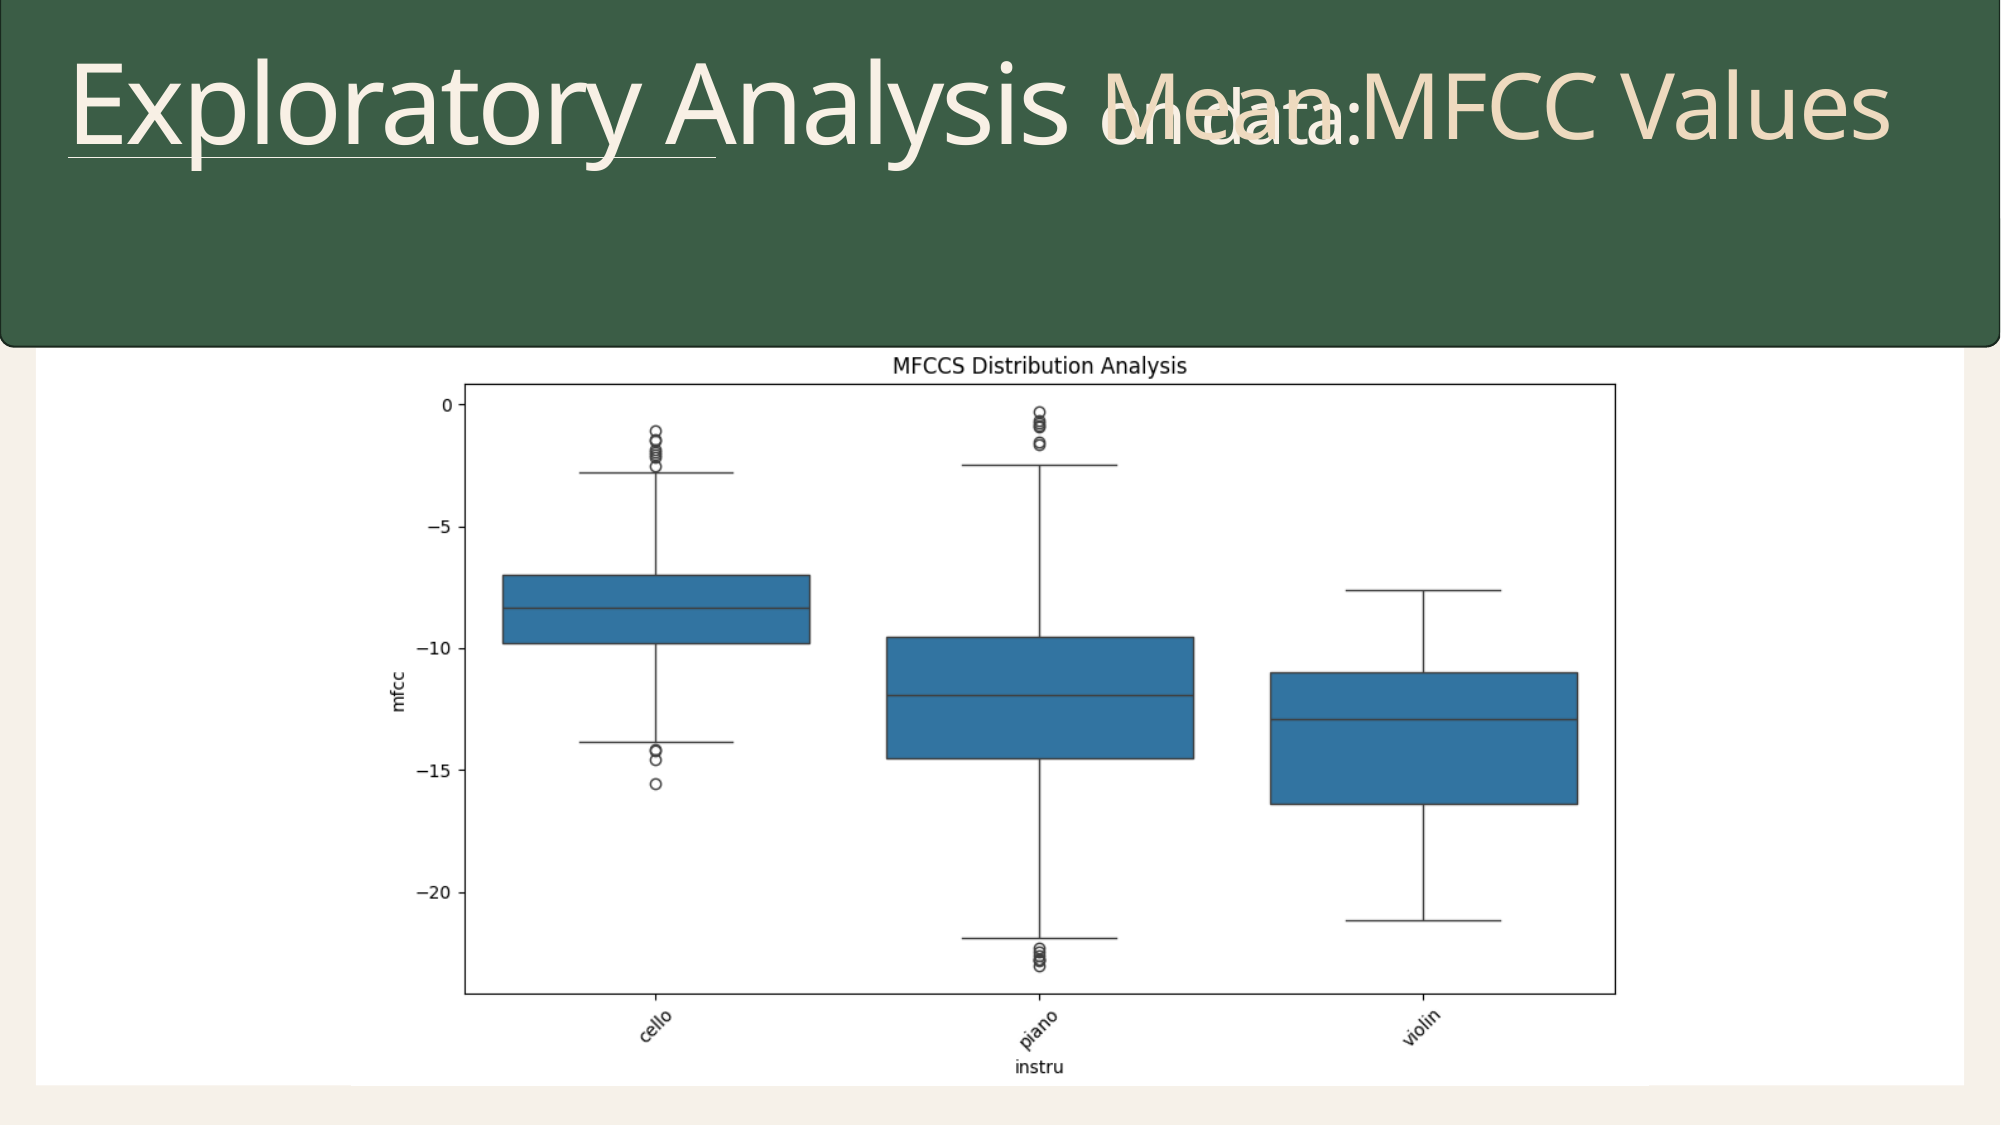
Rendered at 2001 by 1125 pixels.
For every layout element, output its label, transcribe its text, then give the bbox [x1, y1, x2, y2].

text_box Exploratory Analysis on data: [51, 39, 1590, 180]
text_box Mean MFCC Values [1084, 52, 1938, 142]
picture [350, 351, 1649, 1086]
